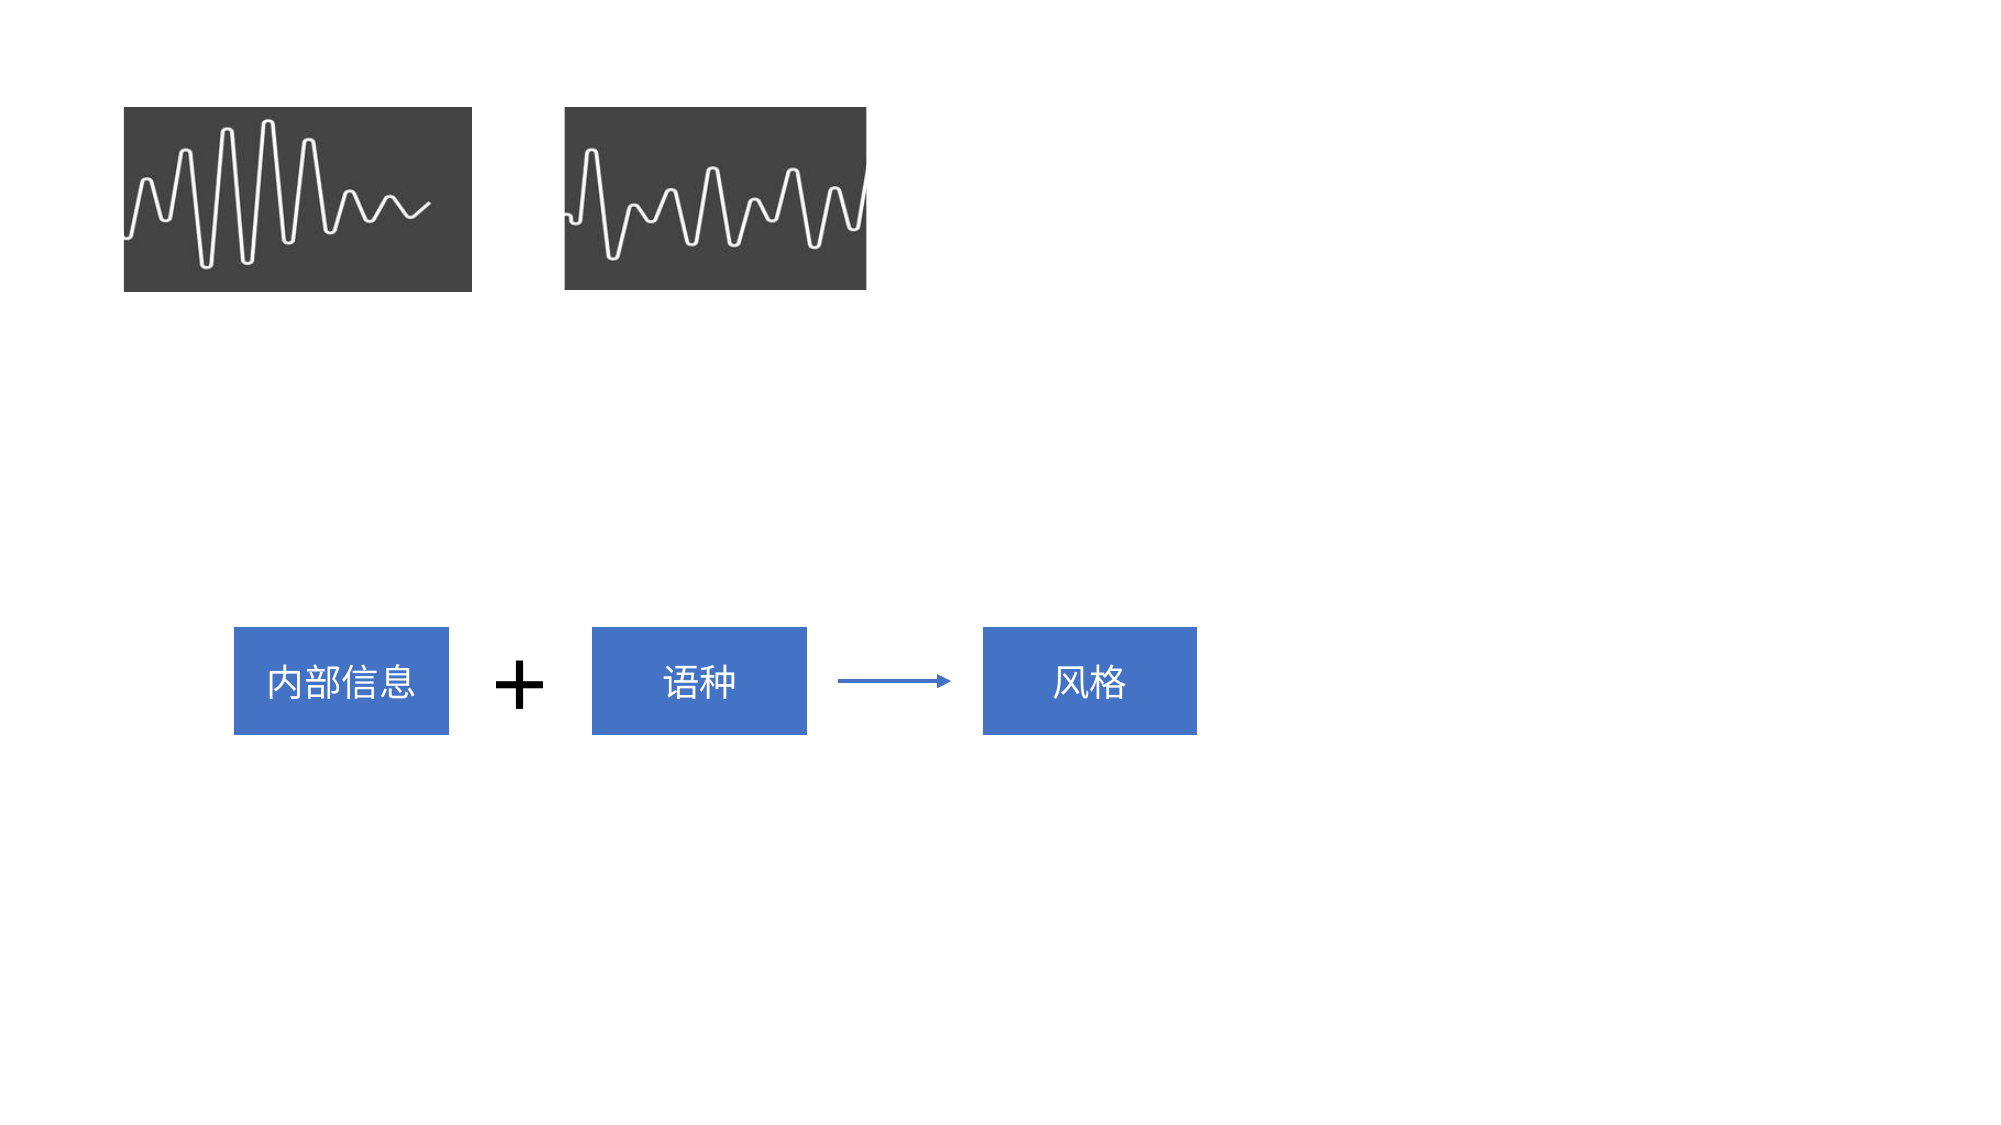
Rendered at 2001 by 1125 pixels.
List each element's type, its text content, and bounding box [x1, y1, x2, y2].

text_box 内部信息 [232, 625, 451, 737]
text_box 风格 [980, 625, 1200, 737]
text_box 语种 [590, 625, 809, 737]
picture [564, 107, 867, 290]
text_box + [477, 612, 565, 748]
picture [123, 107, 472, 292]
